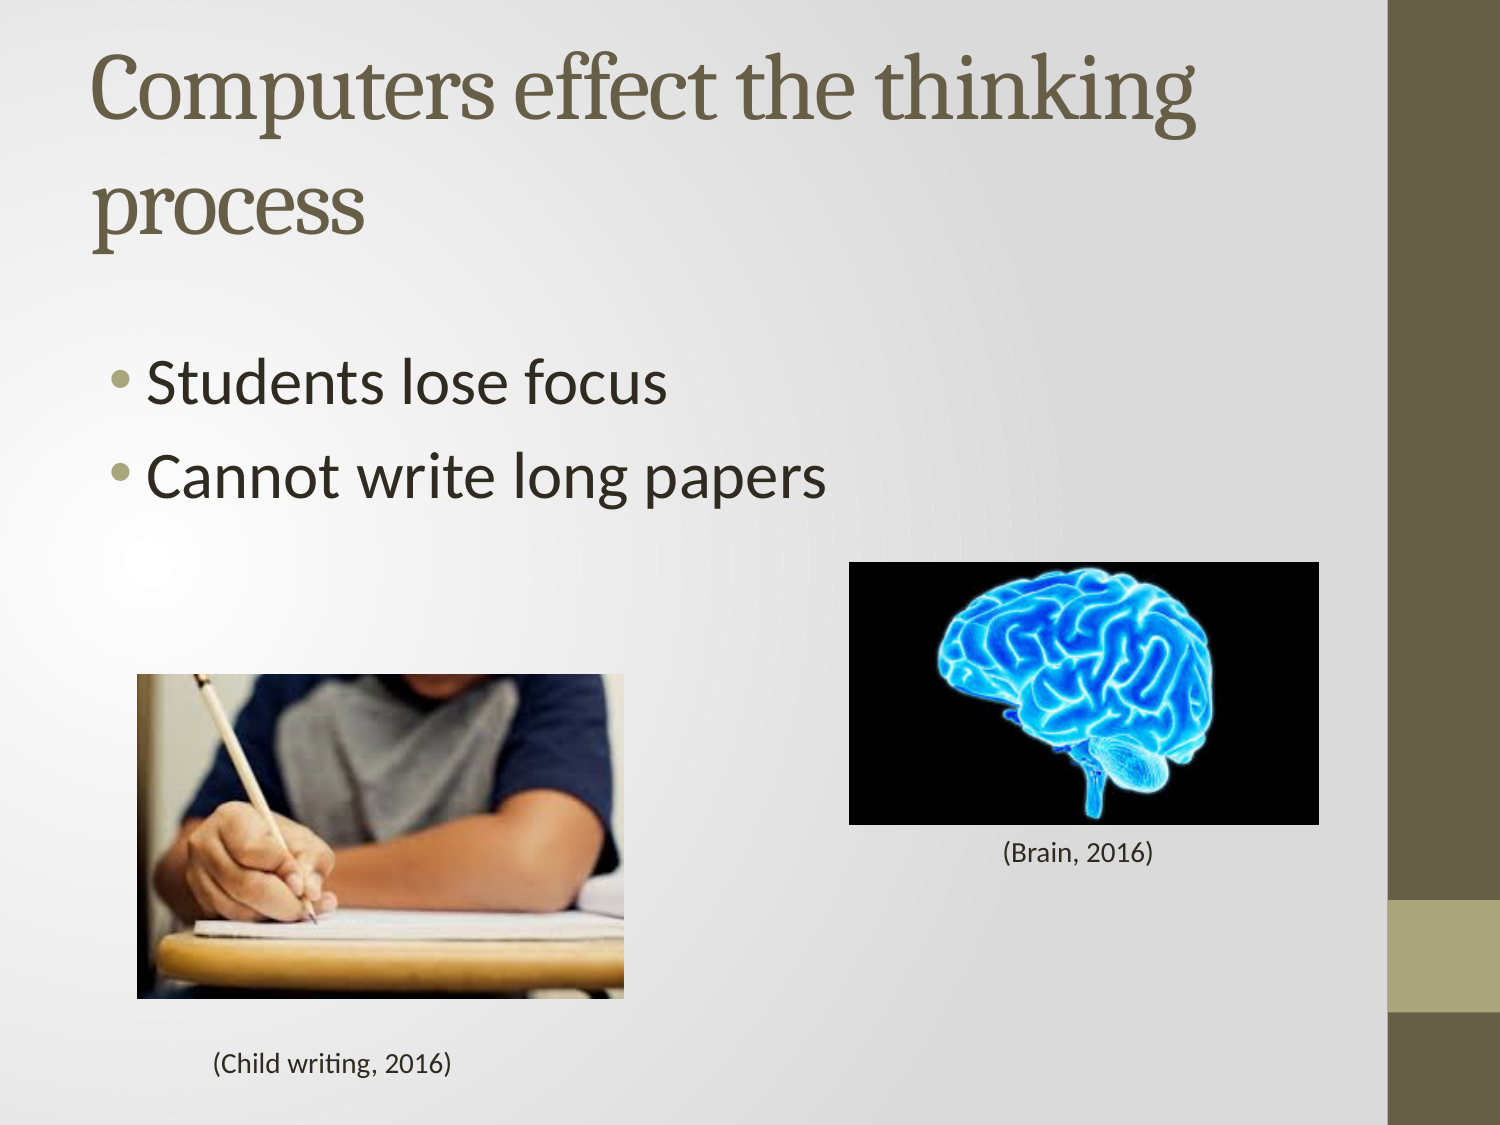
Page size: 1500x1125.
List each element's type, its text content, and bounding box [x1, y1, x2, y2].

title Computers effect the thinking process [75, 45, 1325, 233]
picture [136, 674, 624, 999]
list Students lose focus Cannot write long papers [75, 262, 1325, 1050]
picture [849, 561, 1320, 826]
text_box (Child writing, 2016) [197, 1037, 507, 1088]
text_box (Brain, 2016) [987, 826, 1350, 876]
